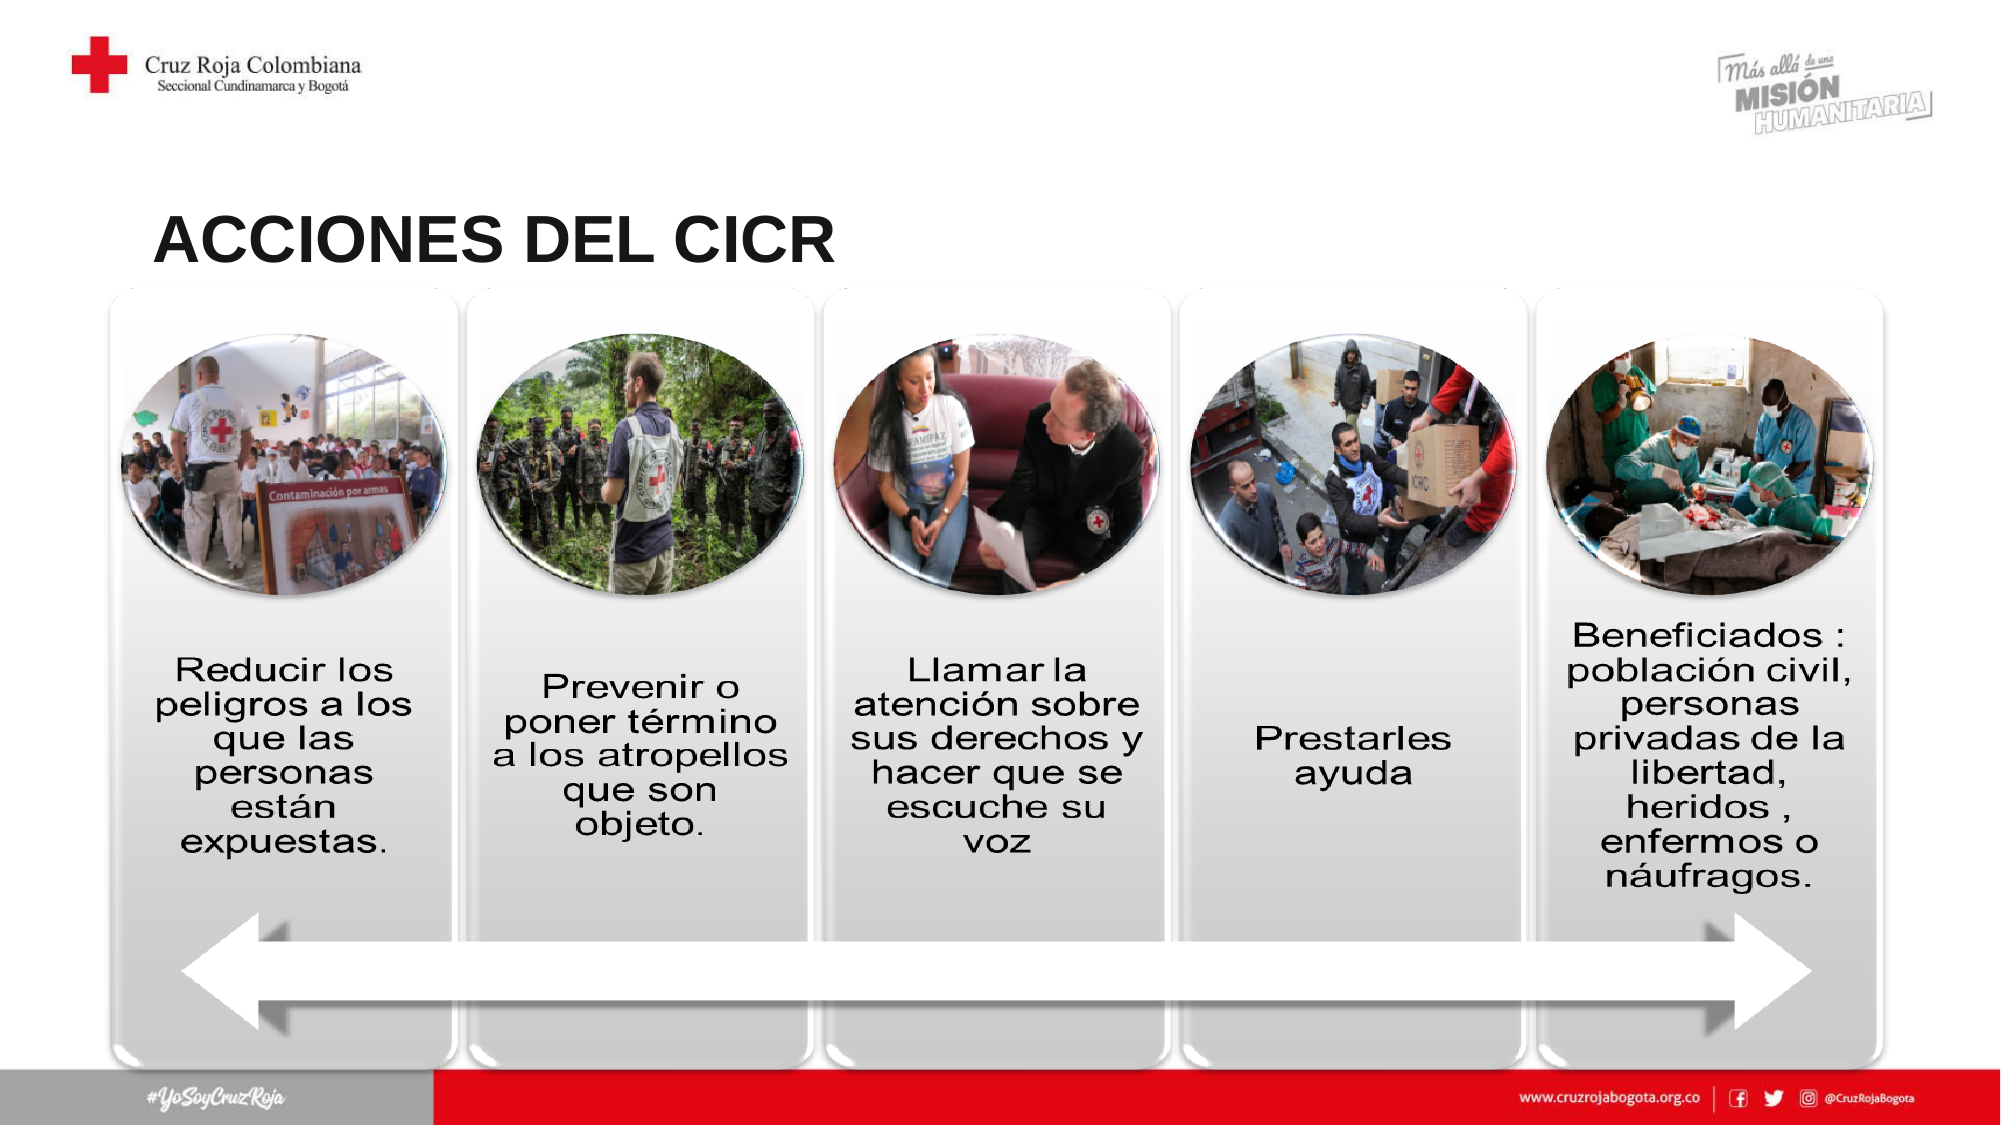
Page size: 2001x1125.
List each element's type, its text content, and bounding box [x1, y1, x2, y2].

picture [0, 0, 2001, 1125]
title ACCIONES DEL CICR [137, 170, 1863, 280]
